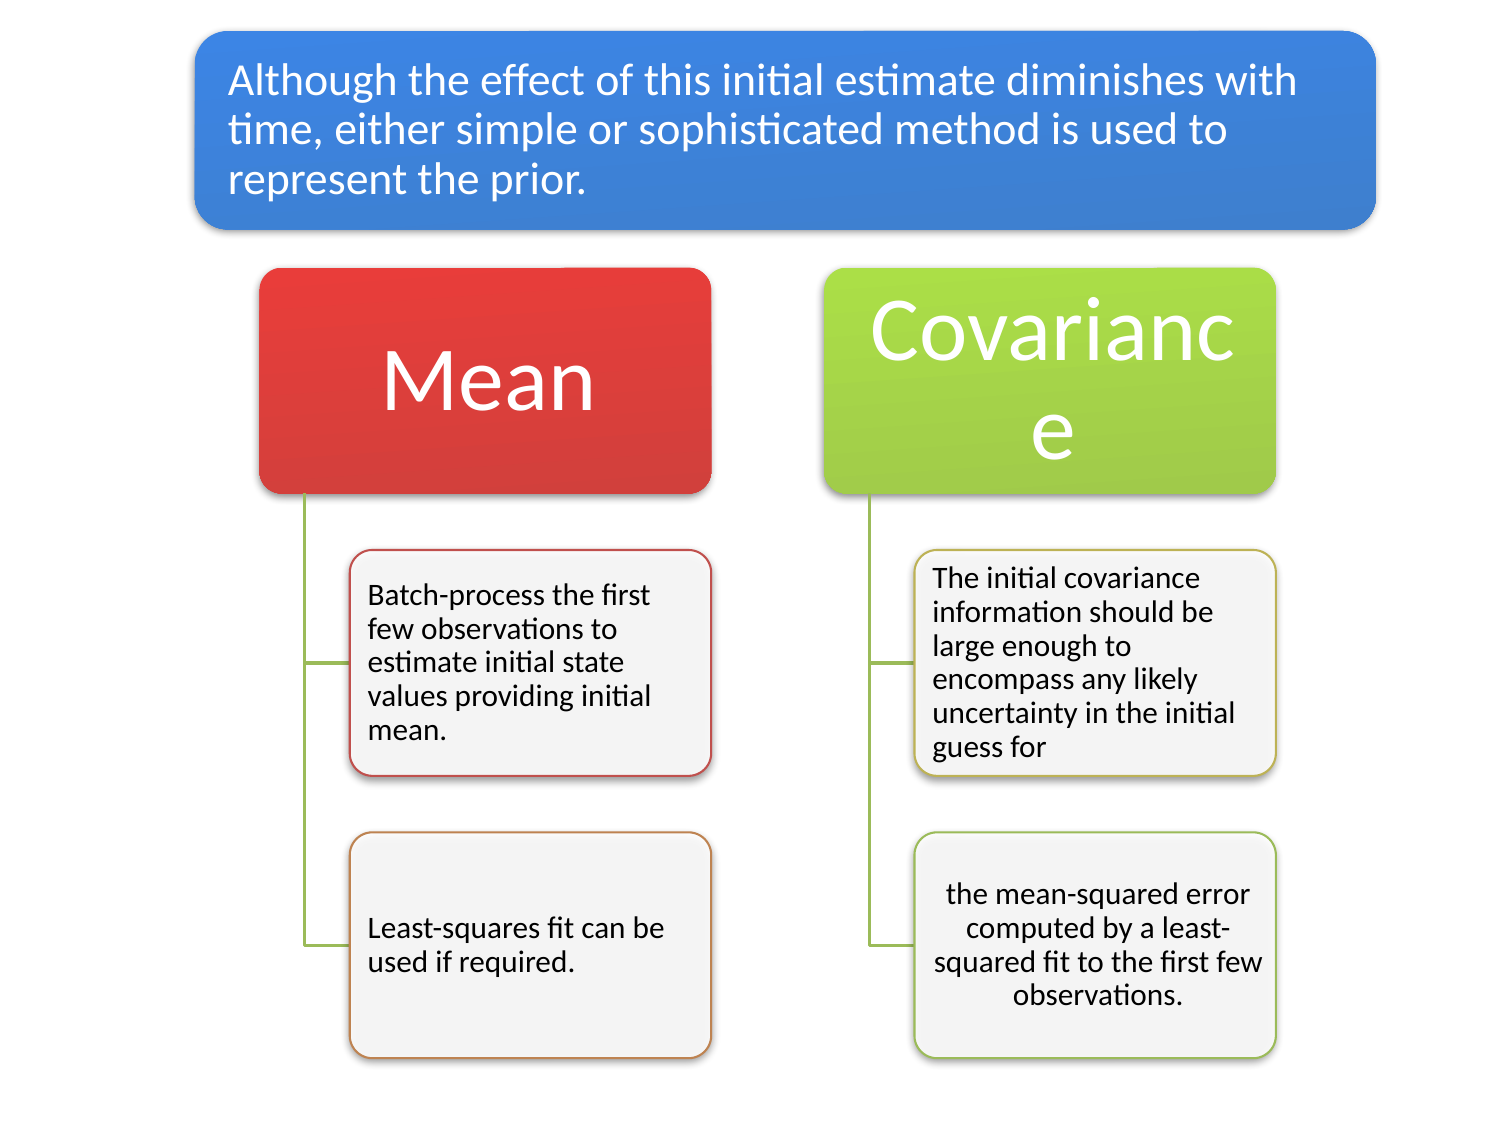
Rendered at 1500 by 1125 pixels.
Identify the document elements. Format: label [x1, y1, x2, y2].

text_box [194, 30, 1377, 233]
text_box [135, 266, 1401, 1060]
